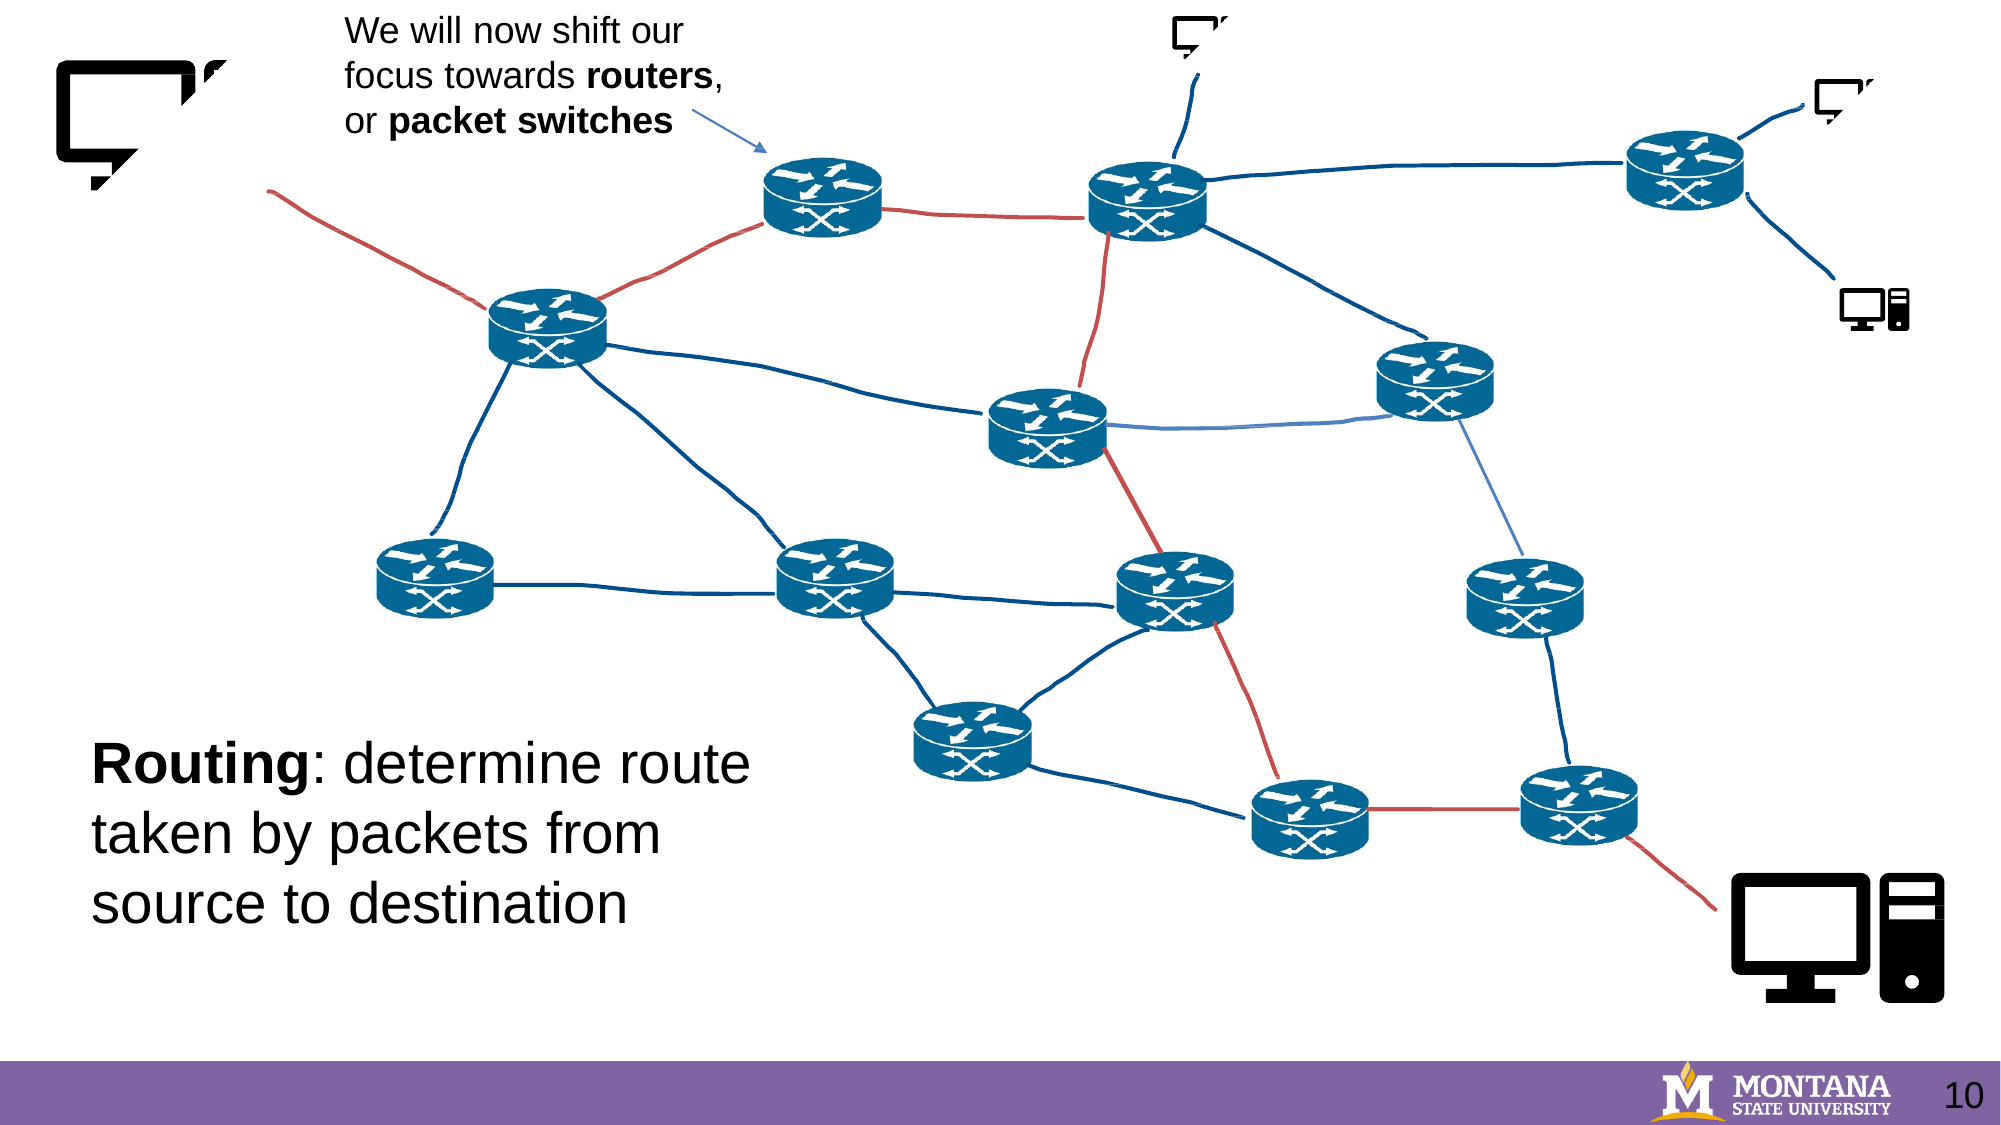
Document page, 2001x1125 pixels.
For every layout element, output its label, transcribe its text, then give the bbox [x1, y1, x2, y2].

picture [1580, 585, 1584, 595]
text_box [867, 628, 931, 699]
picture [490, 565, 494, 575]
picture [878, 184, 882, 194]
picture [1701, 189, 1744, 211]
title We will now shift our focus towards routers, or packet switches [342, 4, 728, 195]
picture [1097, 173, 1139, 187]
text_box [1641, 845, 1718, 912]
picture [1376, 366, 1490, 422]
picture [772, 169, 814, 183]
picture [974, 707, 996, 721]
picture [1230, 578, 1234, 588]
picture [1580, 771, 1602, 785]
text_box [1028, 640, 1124, 702]
picture [376, 563, 490, 619]
text_box [1172, 16, 1218, 59]
picture [890, 565, 894, 575]
picture [1626, 129, 1744, 153]
picture [1103, 415, 1107, 426]
picture [445, 560, 486, 572]
text_box [56, 60, 196, 191]
text_box [1888, 288, 1910, 331]
picture [1191, 610, 1234, 632]
picture [1116, 576, 1230, 632]
picture [836, 544, 858, 558]
text_box [1839, 288, 1886, 331]
picture [913, 701, 1032, 724]
picture [988, 413, 1103, 469]
picture [1058, 410, 1099, 422]
picture [1165, 220, 1207, 242]
text_box [1220, 641, 1281, 778]
picture [1635, 143, 1676, 156]
text_box [1866, 79, 1874, 87]
picture [763, 182, 878, 238]
picture [1158, 183, 1199, 195]
picture [1326, 838, 1369, 860]
text_box [1110, 416, 1371, 431]
picture [1520, 765, 1638, 788]
text_box [498, 582, 771, 596]
picture [1251, 779, 1369, 802]
text_box [1814, 79, 1864, 125]
text_box [1171, 72, 1201, 159]
text_box [1220, 16, 1229, 24]
picture [1445, 363, 1486, 375]
picture [1116, 551, 1234, 574]
text_box [429, 378, 506, 537]
slide_number 10 [1937, 1072, 1994, 1125]
text_box [1077, 249, 1109, 387]
picture [840, 216, 882, 238]
text_box [1035, 765, 1246, 820]
picture [983, 723, 1024, 735]
text_box [1748, 192, 1836, 281]
text_box [898, 590, 1111, 609]
picture [1595, 824, 1638, 846]
picture [845, 560, 886, 572]
picture [1125, 564, 1166, 577]
picture [1376, 341, 1494, 364]
text_box [590, 378, 778, 539]
picture [997, 400, 1039, 414]
picture [1490, 368, 1494, 378]
picture [1436, 347, 1458, 361]
picture [1475, 571, 1516, 584]
picture [1589, 787, 1630, 799]
picture [376, 538, 494, 561]
picture [603, 315, 607, 325]
text_box [1731, 872, 1871, 1003]
picture [1650, 1060, 1891, 1122]
picture [1451, 400, 1494, 422]
picture [1541, 617, 1584, 639]
picture [776, 563, 890, 619]
picture [488, 288, 607, 311]
picture [1466, 583, 1580, 639]
picture [833, 179, 874, 191]
picture [558, 310, 599, 322]
picture [497, 300, 539, 314]
text_box [609, 223, 758, 297]
picture [1626, 155, 1740, 211]
text_box [610, 343, 983, 416]
picture [785, 551, 826, 564]
picture [1088, 186, 1203, 242]
picture [1634, 792, 1638, 802]
picture [1149, 167, 1171, 181]
picture [1385, 354, 1426, 367]
picture [1260, 792, 1301, 805]
picture [913, 726, 1028, 782]
picture [451, 597, 494, 619]
picture [565, 344, 607, 369]
text_box [1879, 872, 1945, 1003]
picture [763, 157, 882, 180]
text_box [266, 189, 483, 310]
picture [1535, 580, 1576, 592]
text_box [1373, 807, 1515, 812]
picture [1740, 157, 1744, 167]
text_box [1210, 160, 1621, 183]
text_box [885, 207, 1083, 221]
picture [549, 294, 571, 308]
picture [1251, 804, 1365, 860]
picture [1695, 152, 1736, 164]
picture [776, 538, 894, 561]
picture [1185, 573, 1226, 585]
picture [1320, 801, 1361, 813]
picture [1049, 394, 1071, 408]
picture [1526, 564, 1548, 578]
picture [1520, 790, 1634, 846]
text_box [1210, 226, 1429, 339]
picture [436, 544, 458, 558]
picture [1065, 447, 1107, 469]
picture [1311, 785, 1333, 799]
picture [1176, 557, 1198, 571]
text_box Routing: determine route taken by packets from source to destination [89, 723, 756, 936]
picture [1529, 778, 1570, 791]
picture [988, 388, 1107, 411]
picture [1466, 558, 1584, 581]
picture [488, 313, 603, 369]
picture [1203, 188, 1207, 198]
picture [385, 551, 426, 564]
picture [1686, 136, 1708, 150]
picture [204, 60, 228, 84]
picture [922, 713, 964, 727]
picture [1088, 161, 1207, 184]
picture [851, 597, 894, 619]
picture [990, 760, 1032, 782]
text_box [1545, 646, 1572, 763]
picture [1028, 728, 1032, 738]
picture [824, 163, 846, 177]
picture [1365, 806, 1369, 816]
text_box [1746, 102, 1805, 136]
text_box [728, 129, 768, 154]
